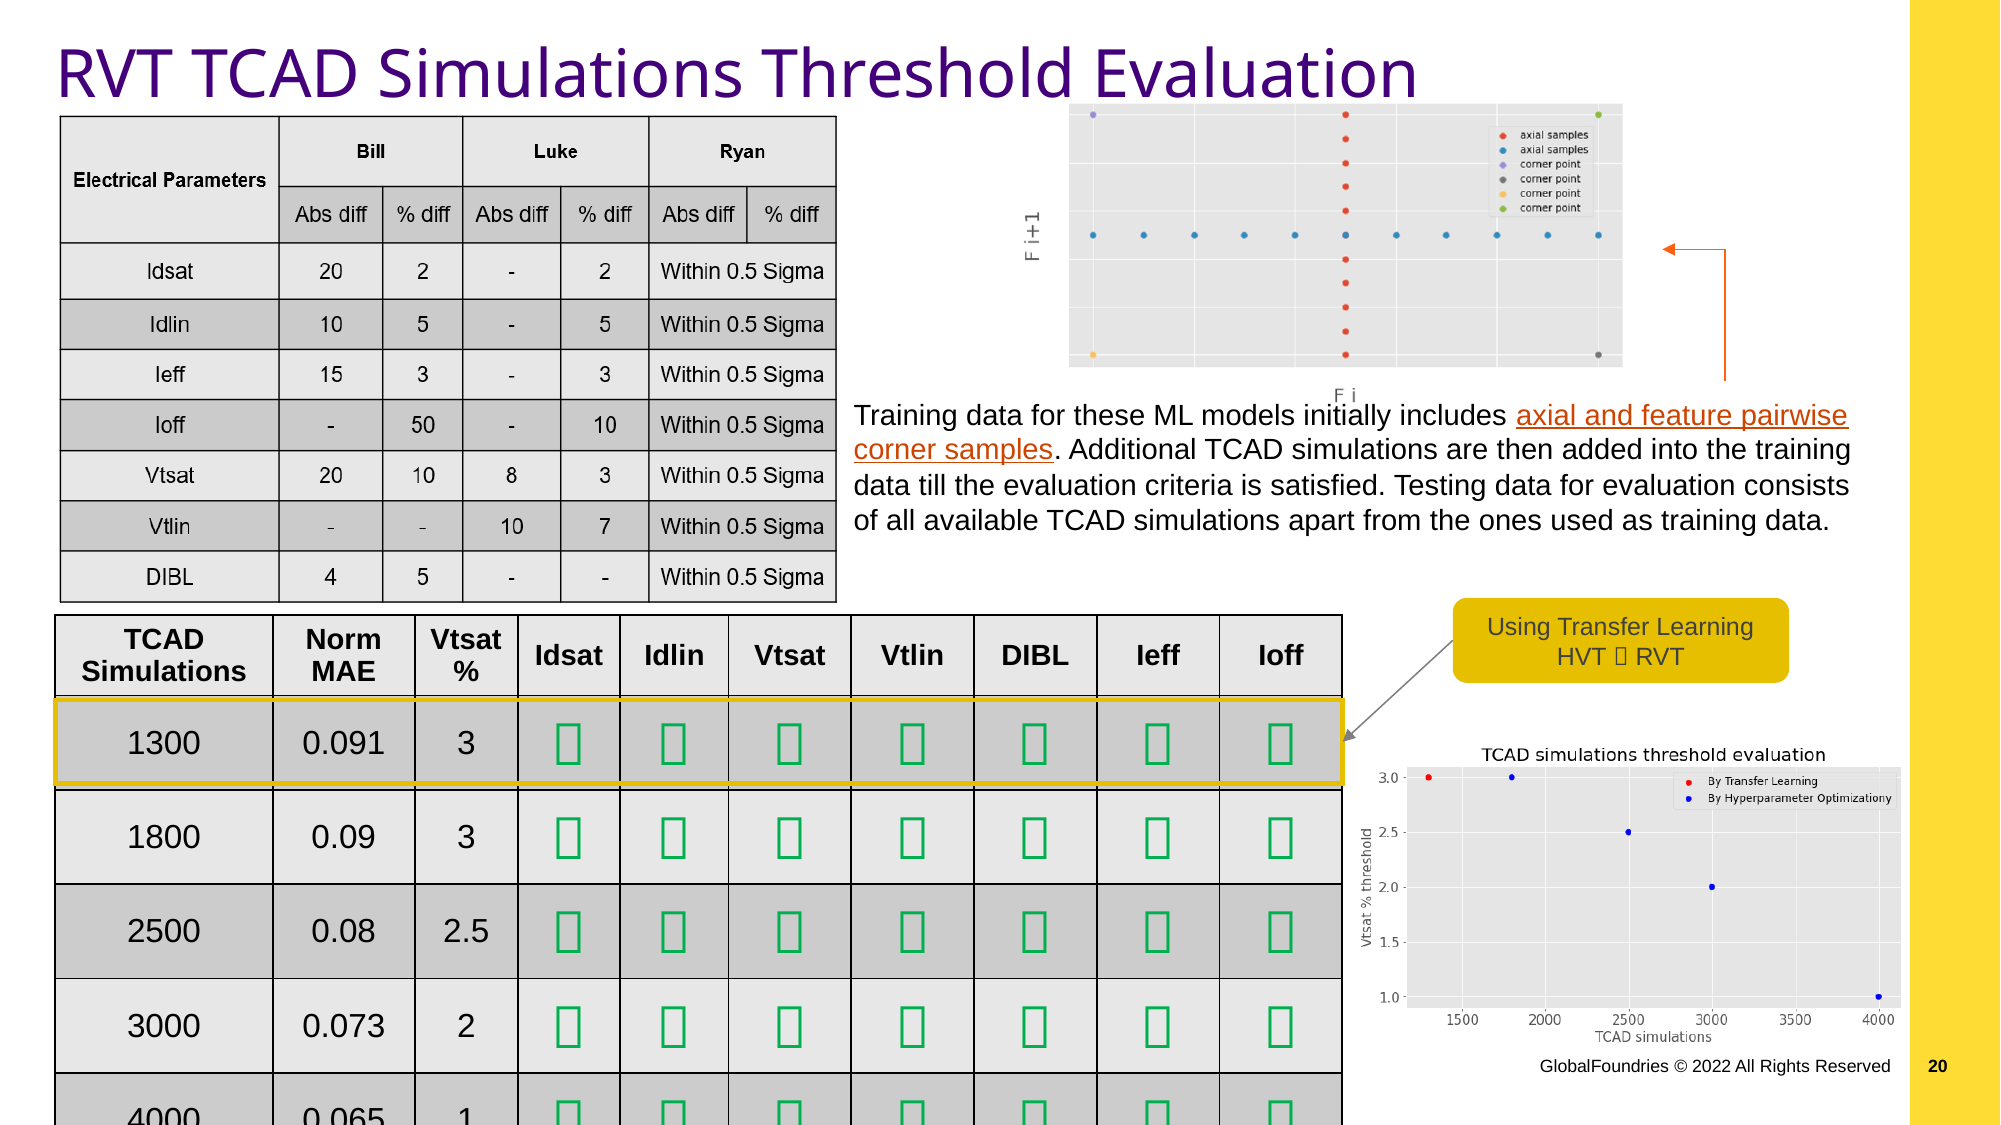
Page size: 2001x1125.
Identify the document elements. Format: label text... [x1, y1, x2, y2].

table_cell  [1220, 1074, 1341, 1125]
table_header TCAD Simulations [56, 616, 272, 695]
table_cell  [519, 1074, 619, 1125]
table_cell 2 [416, 979, 517, 1072]
table_cell  [975, 1074, 1096, 1125]
table_cell  [519, 791, 619, 883]
table_cell  [1220, 791, 1341, 883]
table_cell  [621, 791, 728, 883]
text_box [54, 699, 1344, 785]
table_cell  [519, 785, 619, 789]
table_cell  [1220, 785, 1341, 789]
table_cell  [1098, 885, 1219, 978]
table_header Vtsat % [416, 616, 517, 695]
table_cell  [1098, 785, 1219, 789]
table_cell 0.08 [274, 885, 414, 978]
table_cell  [621, 1074, 728, 1125]
table_header Vtlin [852, 616, 973, 695]
table_cell 1 [416, 1074, 517, 1125]
table_cell  [975, 785, 1096, 789]
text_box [1628, 283, 1760, 347]
table_cell  [975, 885, 1096, 978]
table_header DIBL [975, 616, 1096, 695]
table_cell 1300 [56, 785, 272, 789]
table_cell  [1098, 1074, 1219, 1125]
picture [999, 90, 1663, 408]
table_cell  [1220, 979, 1341, 1072]
table_cell  [729, 791, 850, 883]
picture [1355, 741, 1907, 1050]
picture [55, 112, 839, 604]
table_cell  [621, 785, 728, 789]
slide_number 20 [1899, 1047, 1963, 1108]
table_header Idlin [621, 616, 728, 695]
table_cell  [729, 785, 850, 789]
table_cell  [852, 885, 973, 978]
table_cell 3000 [56, 979, 272, 1072]
table_cell 0.073 [274, 979, 414, 1072]
table_cell 0.065 [274, 1074, 414, 1125]
table_cell 2.5 [416, 885, 517, 978]
table_cell  [519, 979, 619, 1072]
text_box Using Transfer Learning HVT  RVT [1451, 596, 1791, 684]
table_cell  [1098, 791, 1219, 883]
table_cell 1800 [56, 791, 272, 883]
table_header Ioff [1220, 616, 1341, 695]
text_box Training data for these ML models initially includes axial and feature pairwise corner samples. Additional TCAD simulations are then added into the training data till the evaluation criteria is satisfied. Testing data for evaluation consists of all available TCAD simulations apart from the ones used as training data. [839, 388, 1871, 544]
table_header Vtsat [729, 616, 850, 695]
table_cell 2500 [56, 885, 272, 978]
table_cell  [975, 791, 1096, 883]
table_cell 3 [416, 791, 517, 883]
table_cell  [729, 979, 850, 1072]
table_cell  [621, 885, 728, 978]
table_cell  [852, 791, 973, 883]
table_cell  [519, 885, 619, 978]
table_cell 0.09 [274, 791, 414, 883]
table_cell  [975, 979, 1096, 1072]
table_header Norm MAE [274, 616, 414, 695]
table_cell  [852, 785, 973, 789]
table_cell 0.091 [274, 785, 414, 789]
table_cell  [1220, 885, 1341, 978]
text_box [1342, 640, 1453, 742]
table_cell 4000 [56, 1074, 272, 1125]
table_cell  [1098, 979, 1219, 1072]
table_cell  [852, 1074, 973, 1125]
table_header Ieff [1098, 616, 1219, 695]
table_header Idsat [519, 616, 619, 695]
table_cell  [621, 979, 728, 1072]
table_cell  [852, 979, 973, 1072]
table_cell  [729, 885, 850, 978]
table_cell 3 [416, 785, 517, 789]
table_cell  [729, 1074, 850, 1125]
slide_number GlobalFoundries © 2022 All Rights Reserved [1508, 1050, 1899, 1108]
title RVT TCAD Simulations Threshold Evaluation [55, 30, 1828, 124]
